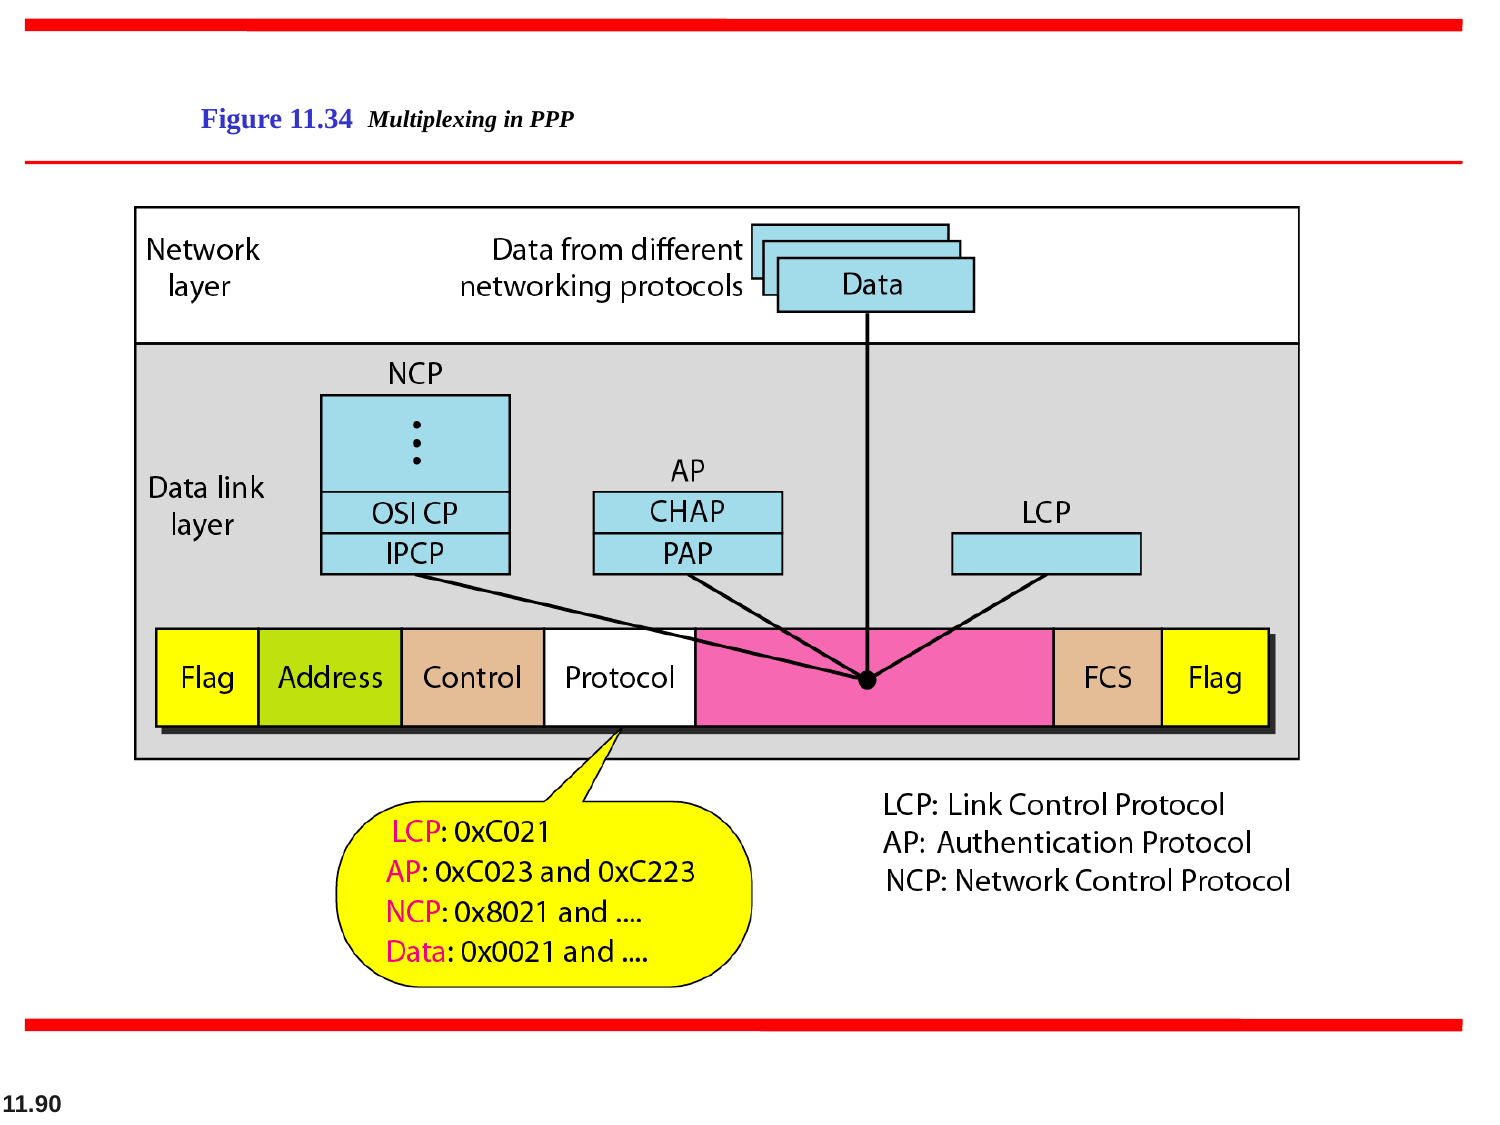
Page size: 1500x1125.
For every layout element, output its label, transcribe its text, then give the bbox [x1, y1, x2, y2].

picture [134, 206, 1300, 988]
slide_number 11.90 [0, 1050, 300, 1125]
text_box Figure 11.34 Multiplexing in PPP [186, 62, 590, 142]
